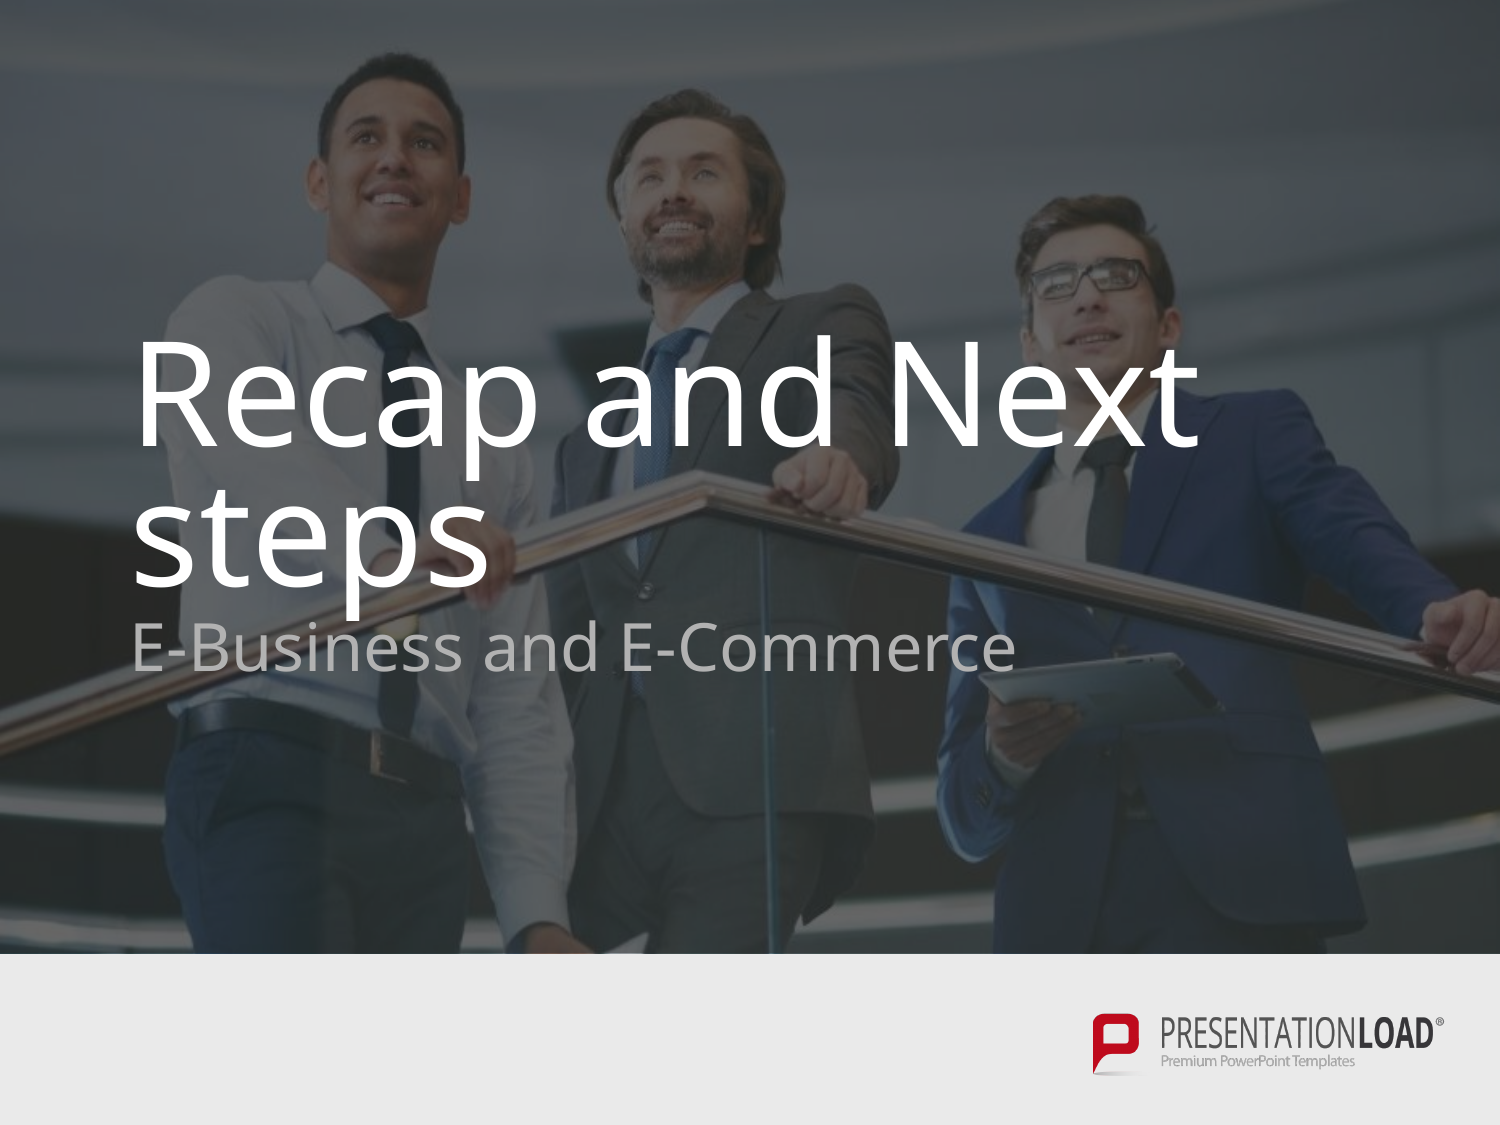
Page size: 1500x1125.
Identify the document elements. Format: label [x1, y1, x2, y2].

picture [1093, 1011, 1445, 1076]
picture [0, 0, 1500, 954]
